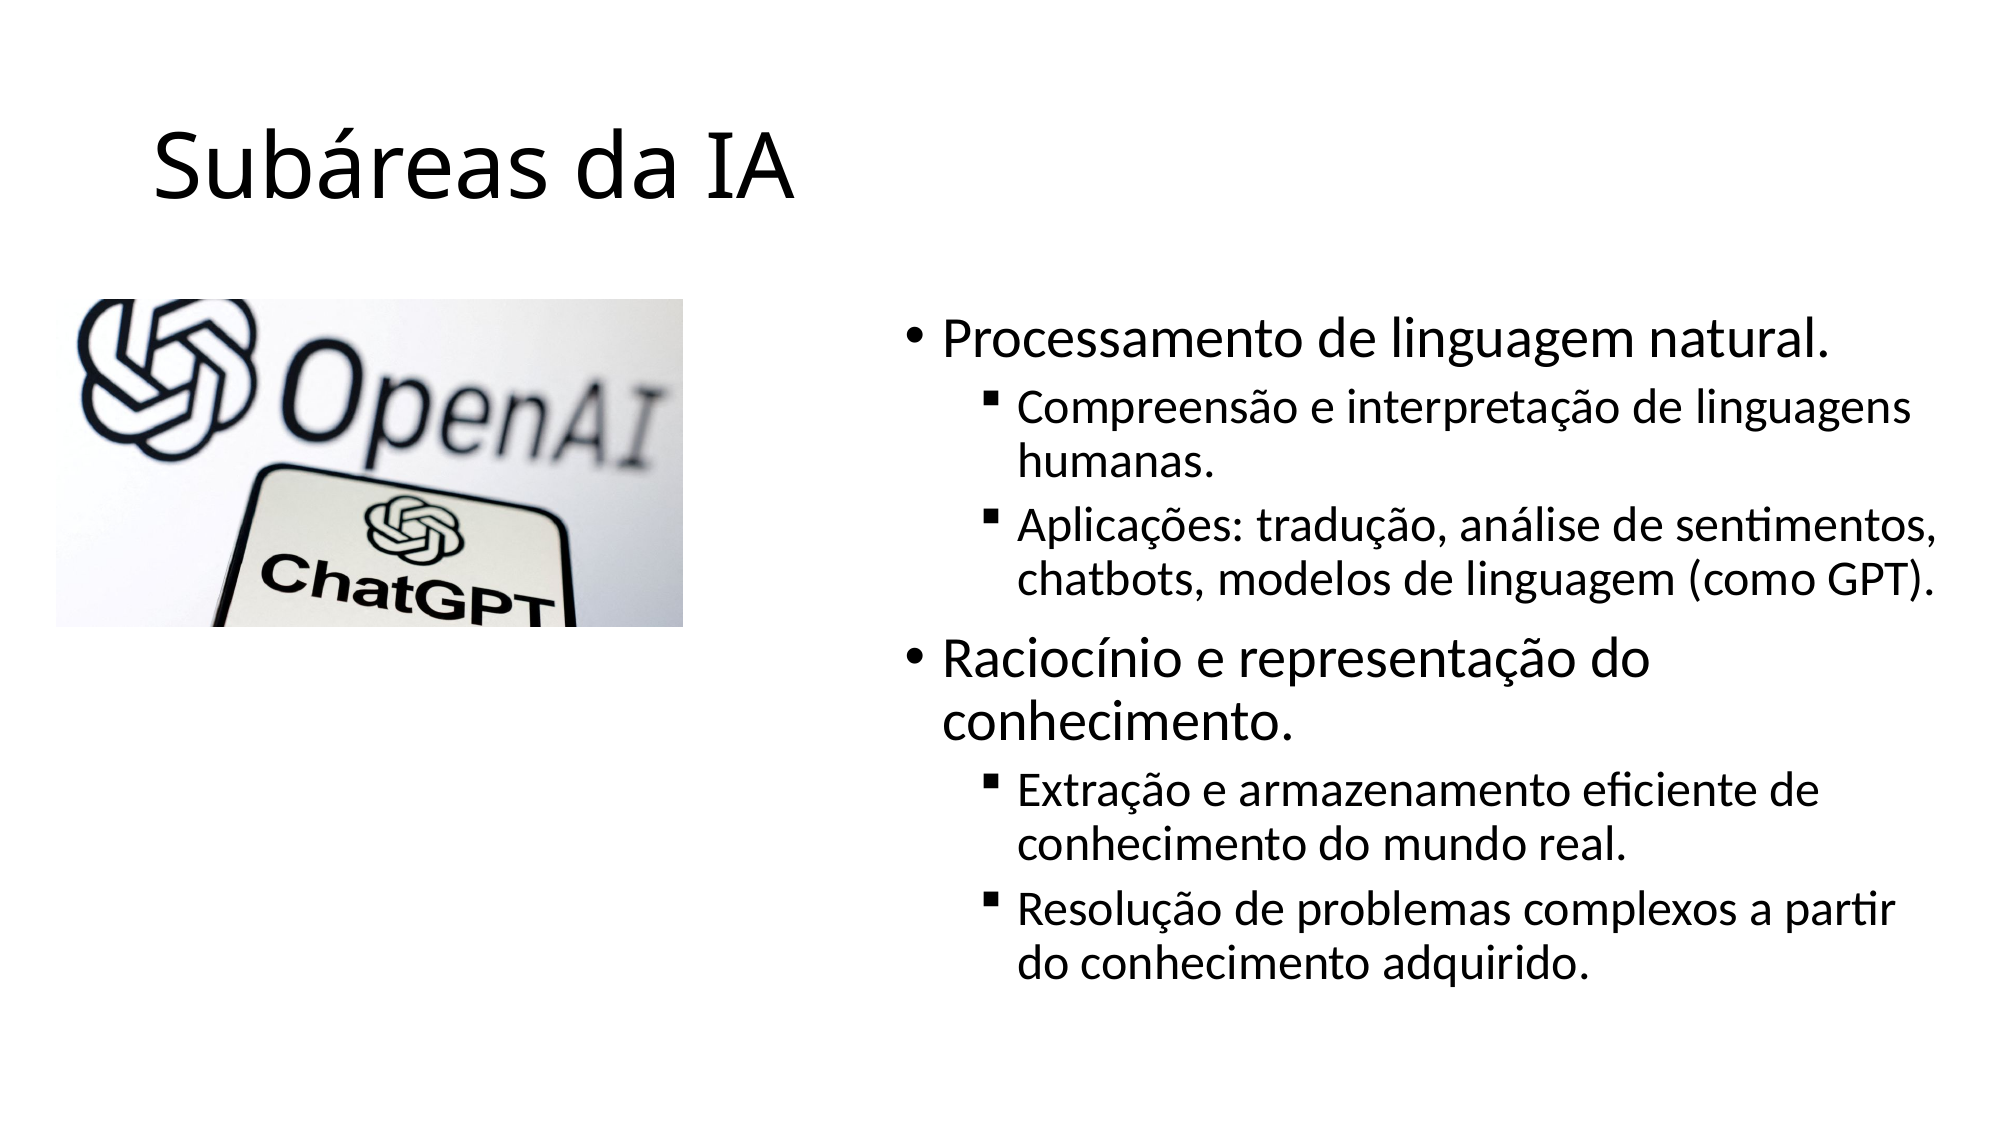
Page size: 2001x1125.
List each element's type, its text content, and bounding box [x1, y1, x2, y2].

list Processamento de linguagem natural. Compreensão e interpretação de linguagens humanas. Aplicações: tradução, análise de sentimentos, chatbots, modelos de linguagem (como GPT). Raciocínio e representação do conhecimento. Extração e armazenamento eficiente de conhecimento do mundo real. Resolução de problemas complexos a partir do conhecimento adquirido. [889, 299, 1973, 1125]
picture [56, 299, 683, 627]
title Subáreas da IA [137, 59, 1863, 278]
